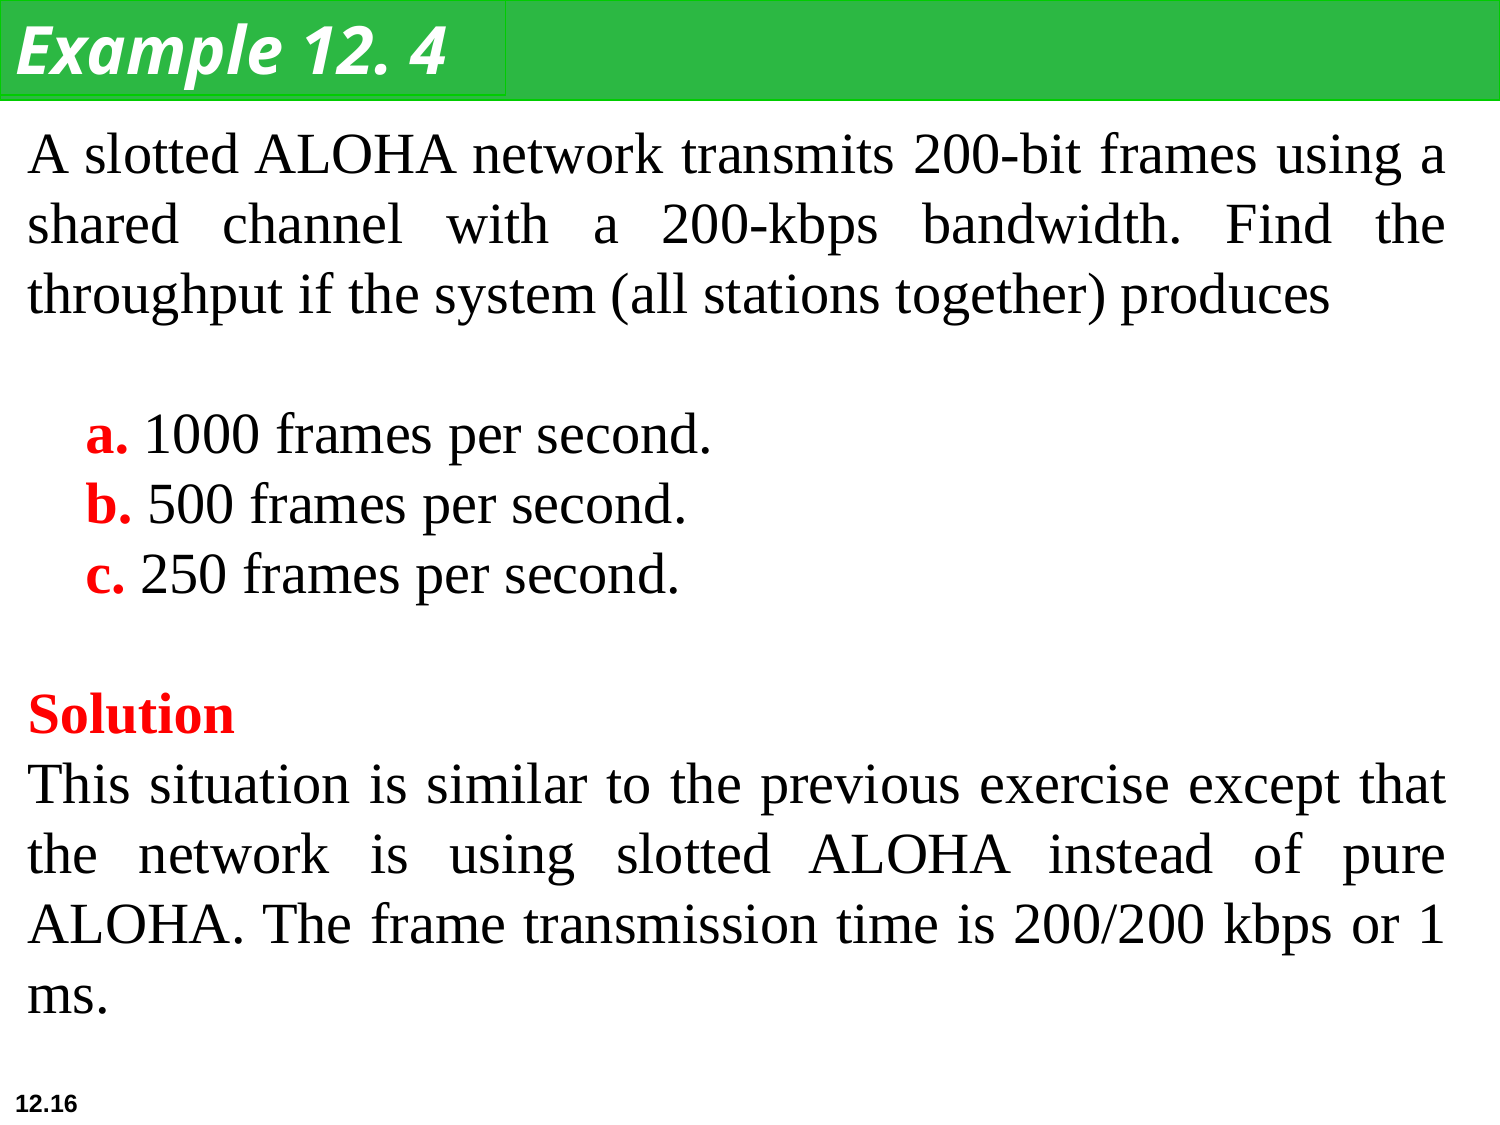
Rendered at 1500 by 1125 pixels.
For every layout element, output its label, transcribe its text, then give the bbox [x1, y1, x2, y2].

text_box A slotted ALOHA network transmits 200-bit frames using a shared channel with a 200-kbps bandwidth. Find the throughput if the system (all stations together) produces a. 1000 frames per second. b. 500 frames per second. c. 250 frames per second. Solution This situation is similar to the previous exercise except that the network is using slotted ALOHA instead of pure ALOHA. The frame transmission time is 200/200 kbps or 1 ms. [12, 109, 1463, 1033]
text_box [0, 0, 1500, 101]
text_box 12.‹#› [0, 1049, 313, 1125]
